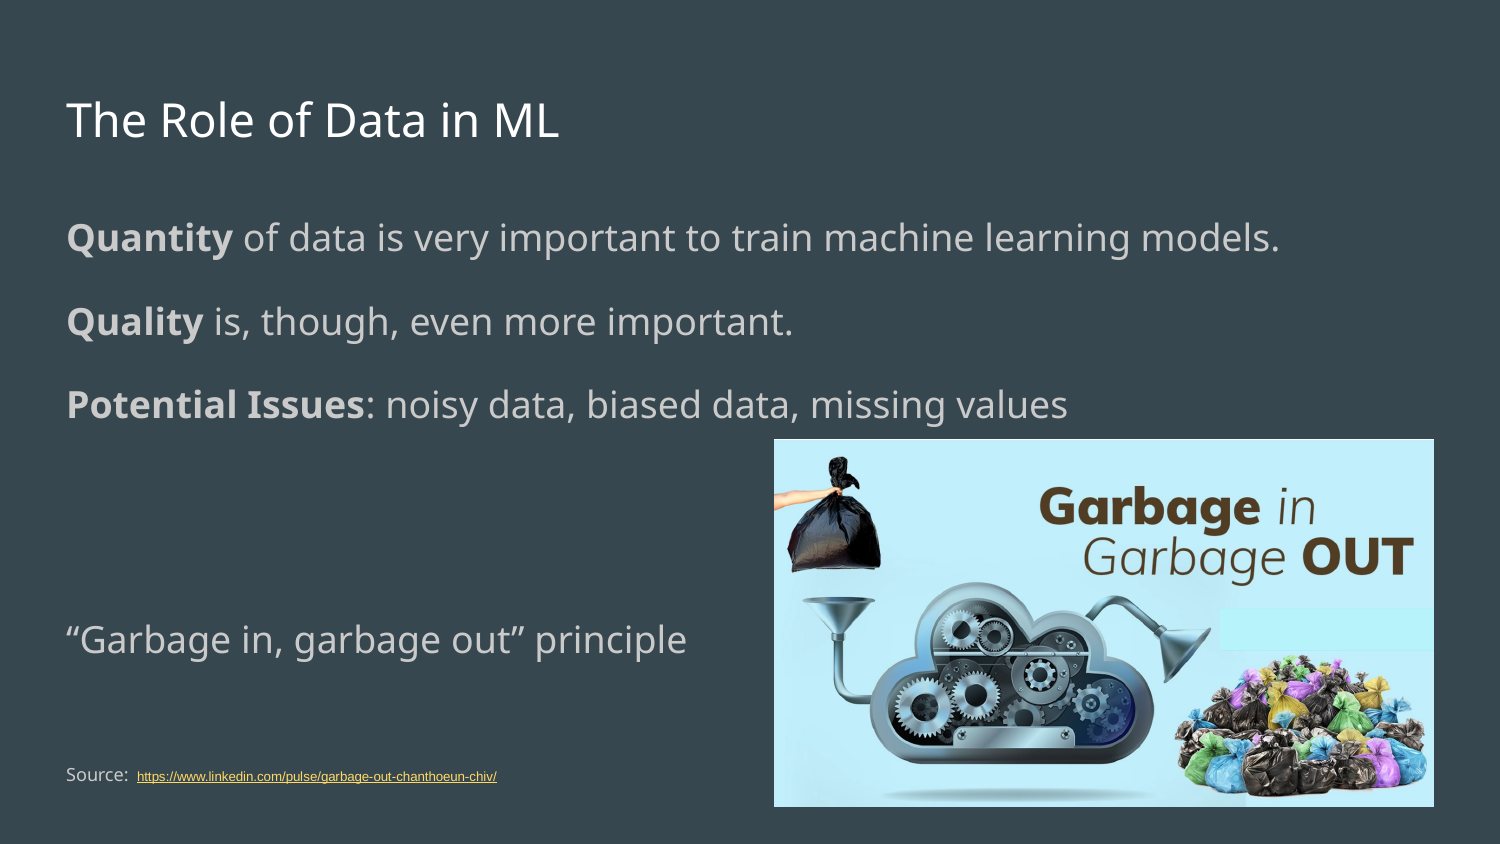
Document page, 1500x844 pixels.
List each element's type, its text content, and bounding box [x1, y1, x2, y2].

picture [774, 439, 1434, 807]
list Quantity of data is very important to train machine learning models. Quality is, though, even more important. Potential Issues: noisy data, biased data, missing values “Garbage in, garbage out” principle [51, 189, 1449, 750]
title The Role of Data in ML [51, 72, 1449, 167]
list Source: https://www.linkedin.com/pulse/garbage-out-chanthoeun-chiv/ [51, 726, 730, 807]
